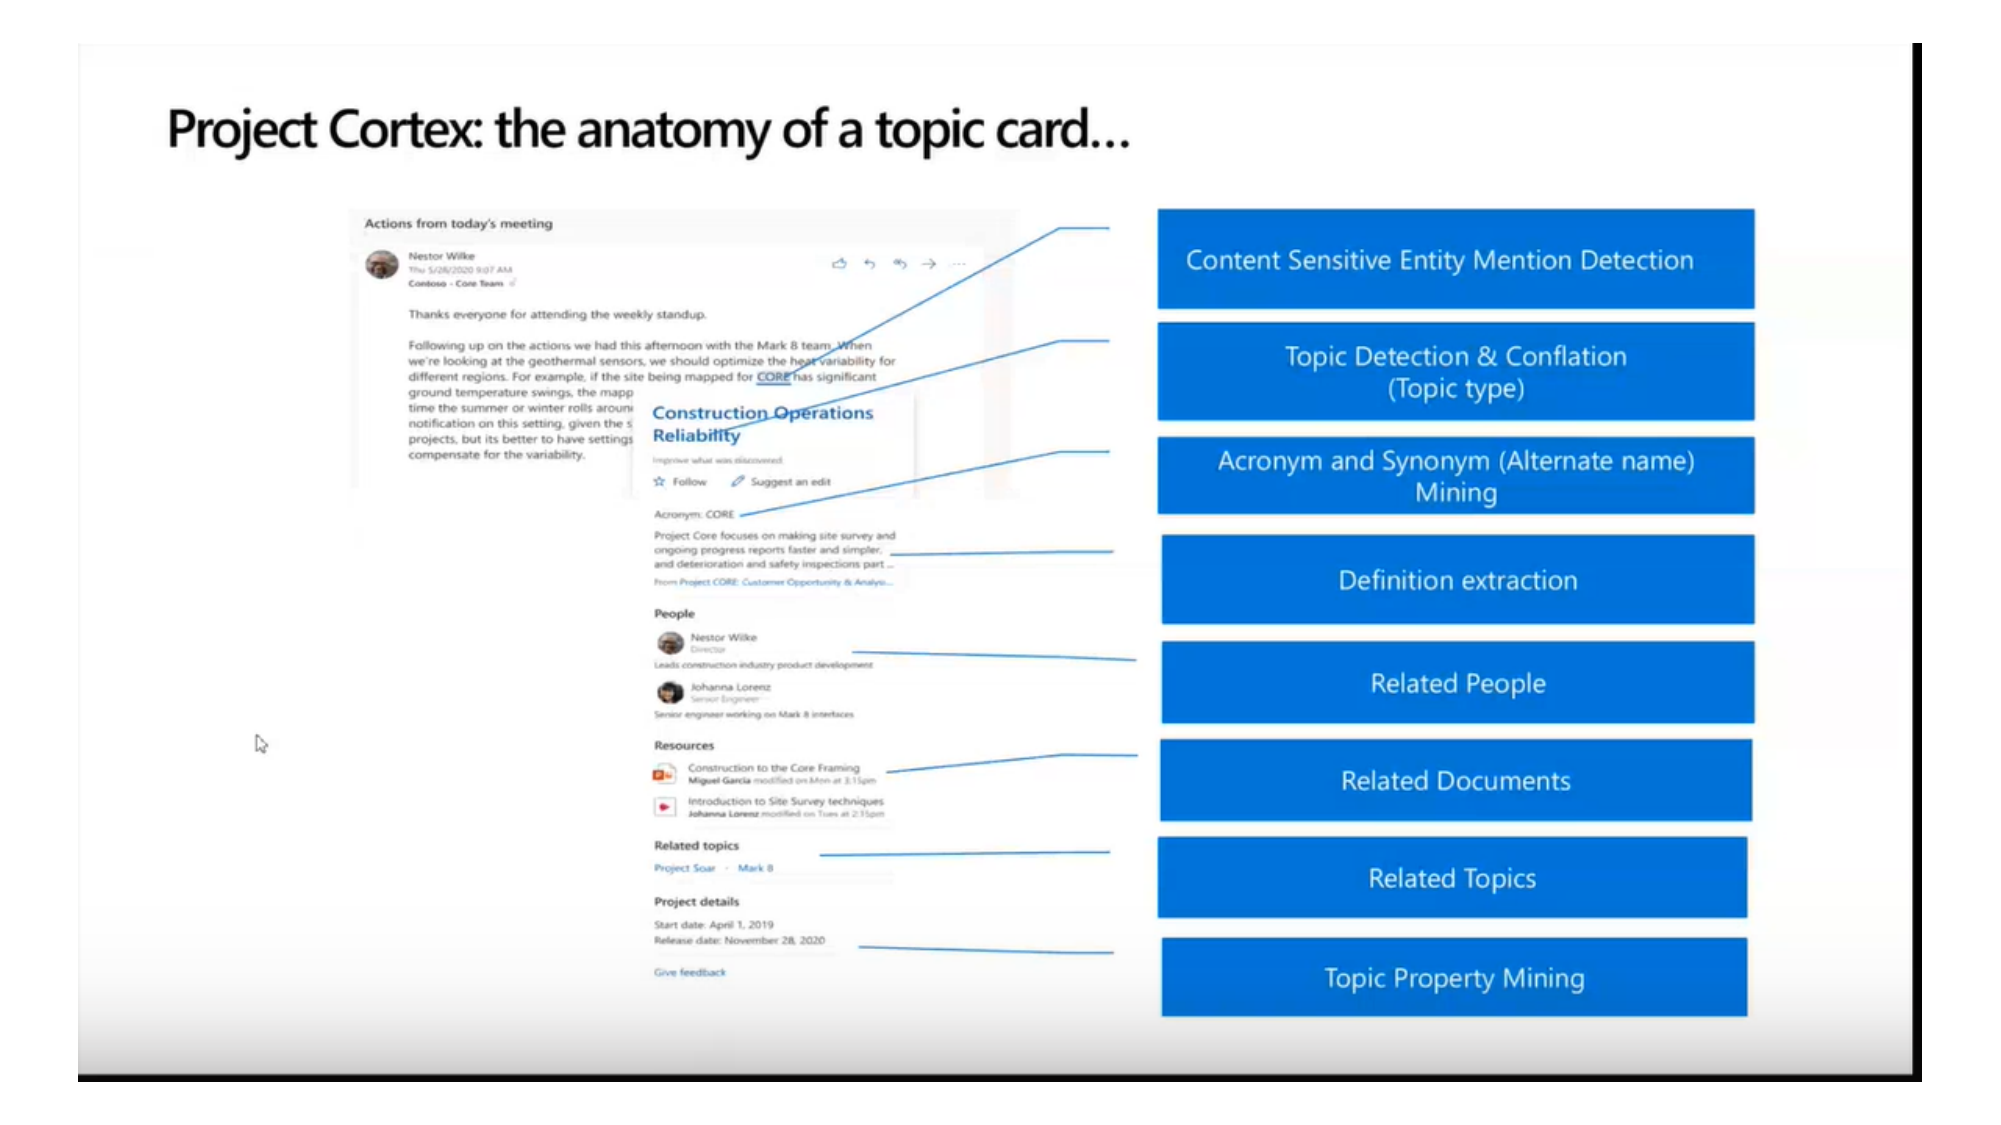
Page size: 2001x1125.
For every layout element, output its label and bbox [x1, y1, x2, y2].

picture [78, 43, 1922, 1082]
